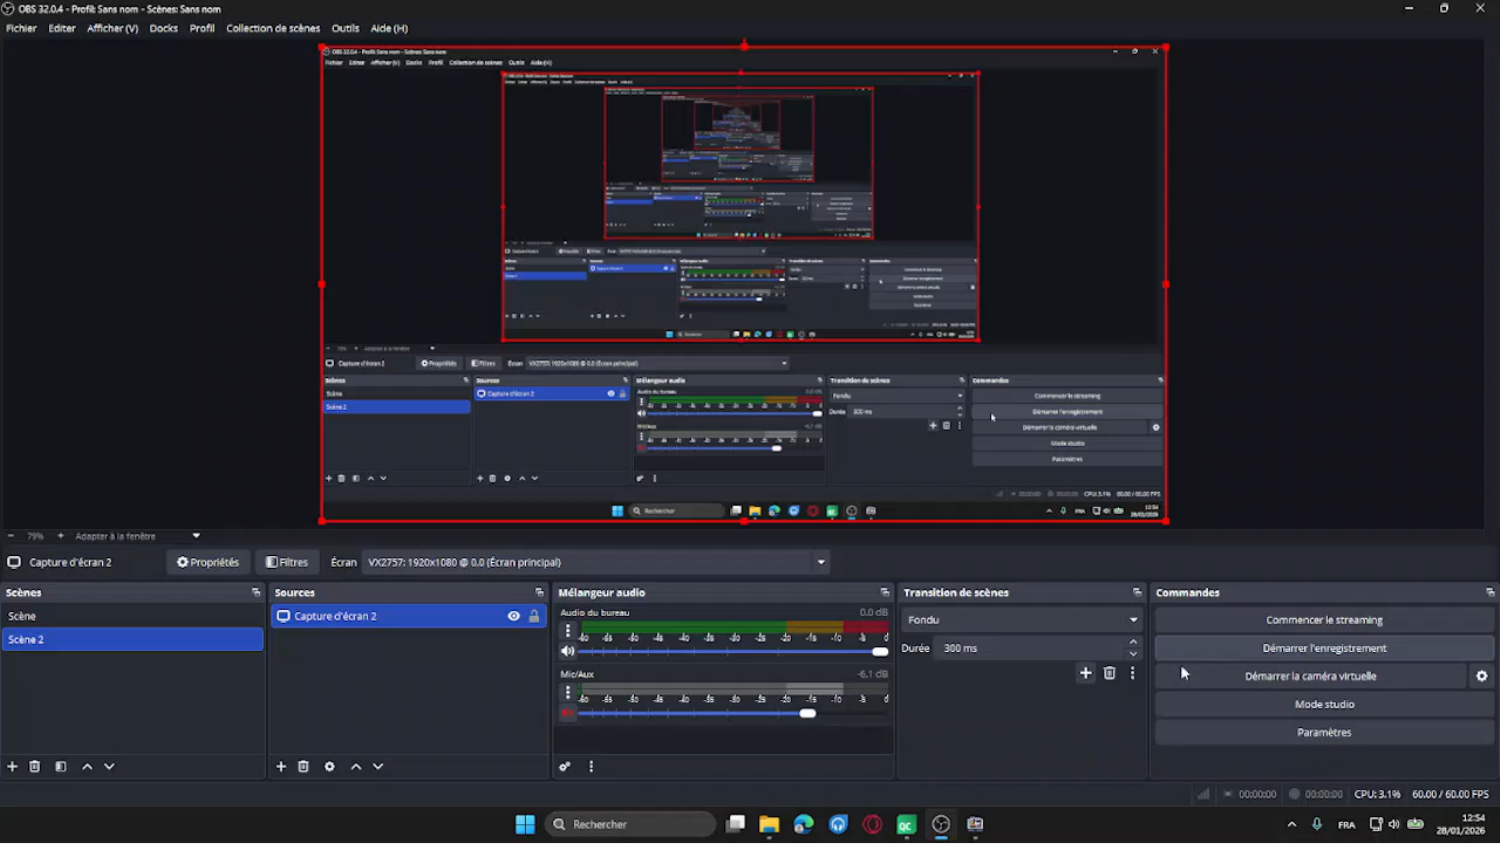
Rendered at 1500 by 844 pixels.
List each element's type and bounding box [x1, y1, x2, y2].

text_box [0, 0, 1500, 844]
